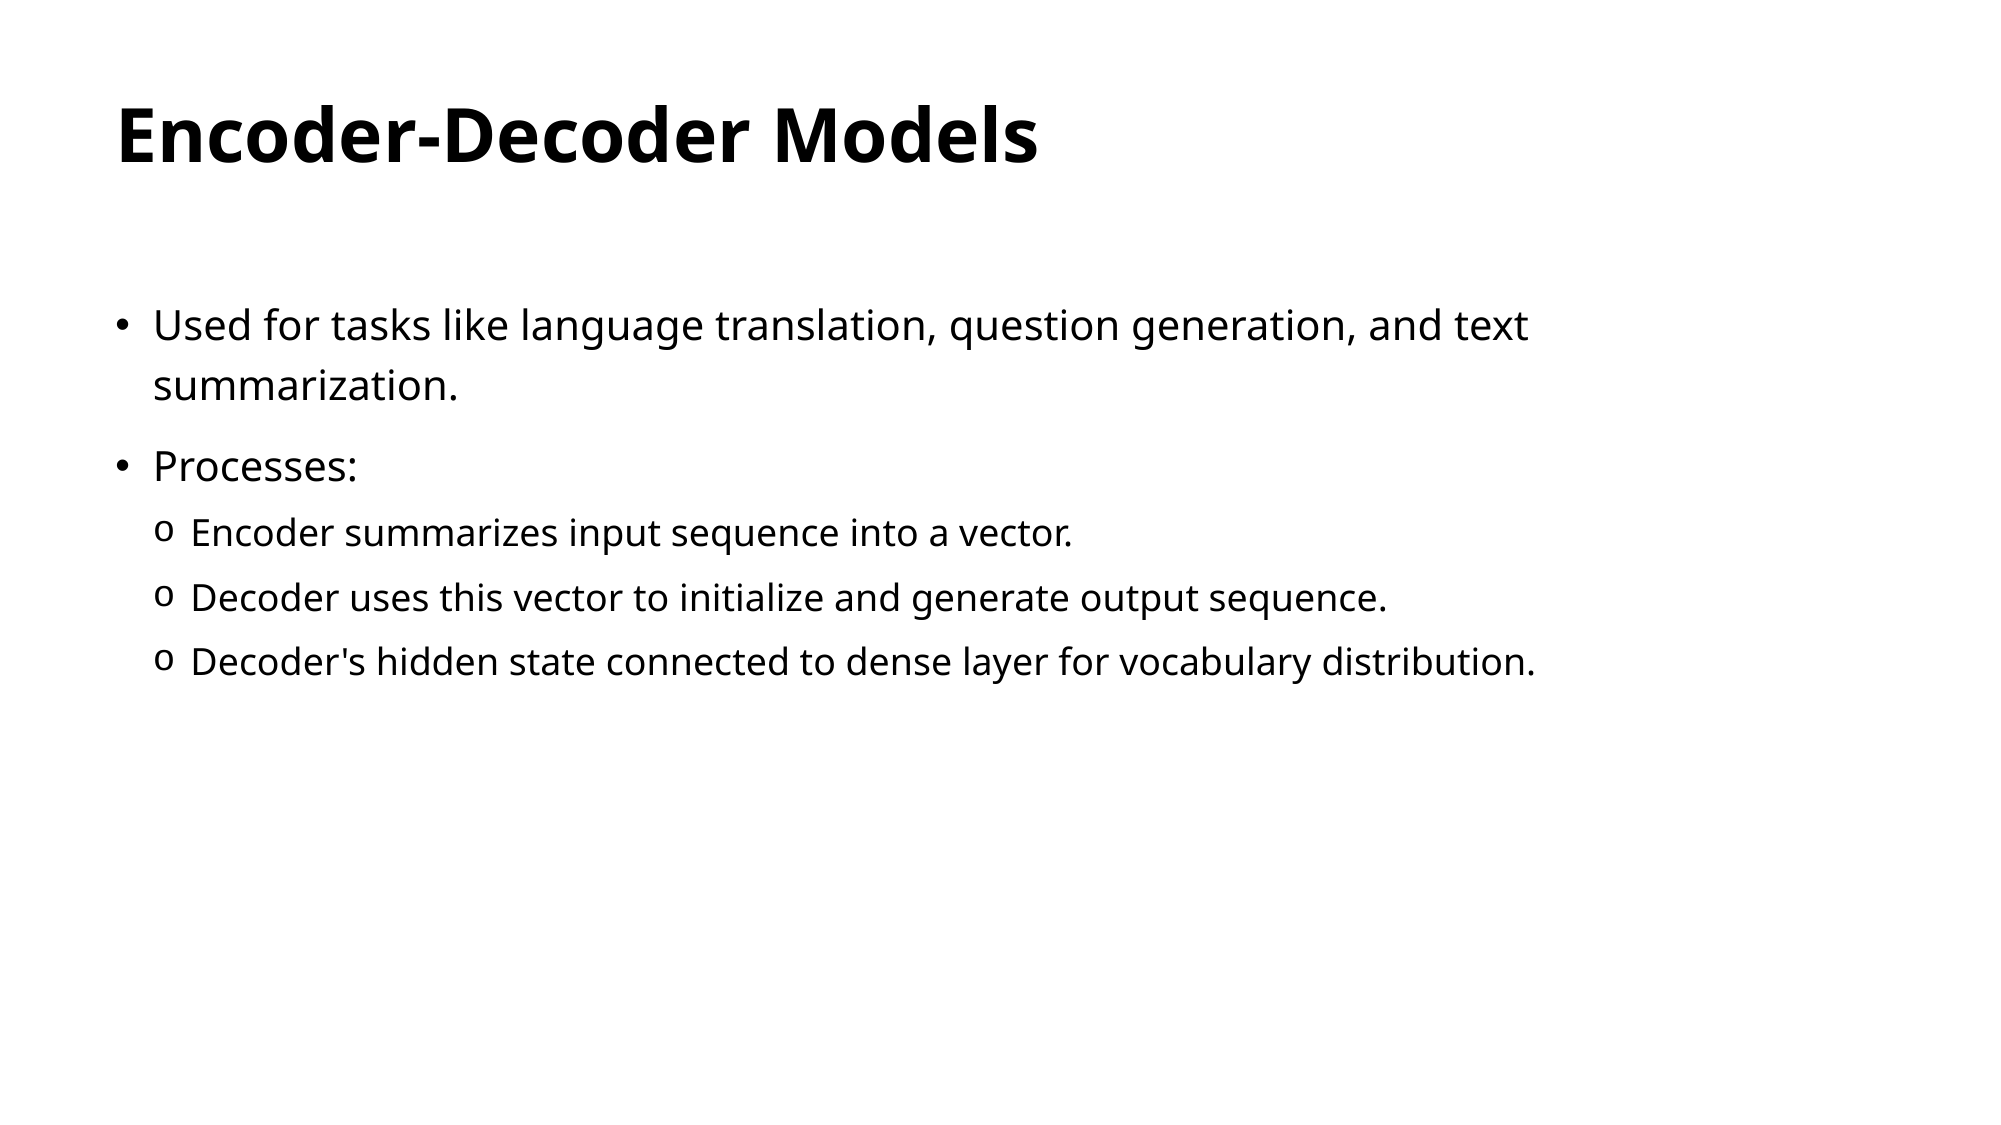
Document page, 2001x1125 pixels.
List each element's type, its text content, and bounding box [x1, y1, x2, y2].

list Used for tasks like language translation, question generation, and text summarization. Processes: Encoder summarizes input sequence into a vector. Decoder uses this vector to initialize and generate output sequence. Decoder's hidden state connected to dense layer for vocabulary distribution. [100, 281, 1849, 1035]
title Encoder-Decoder Models [100, 90, 1849, 276]
